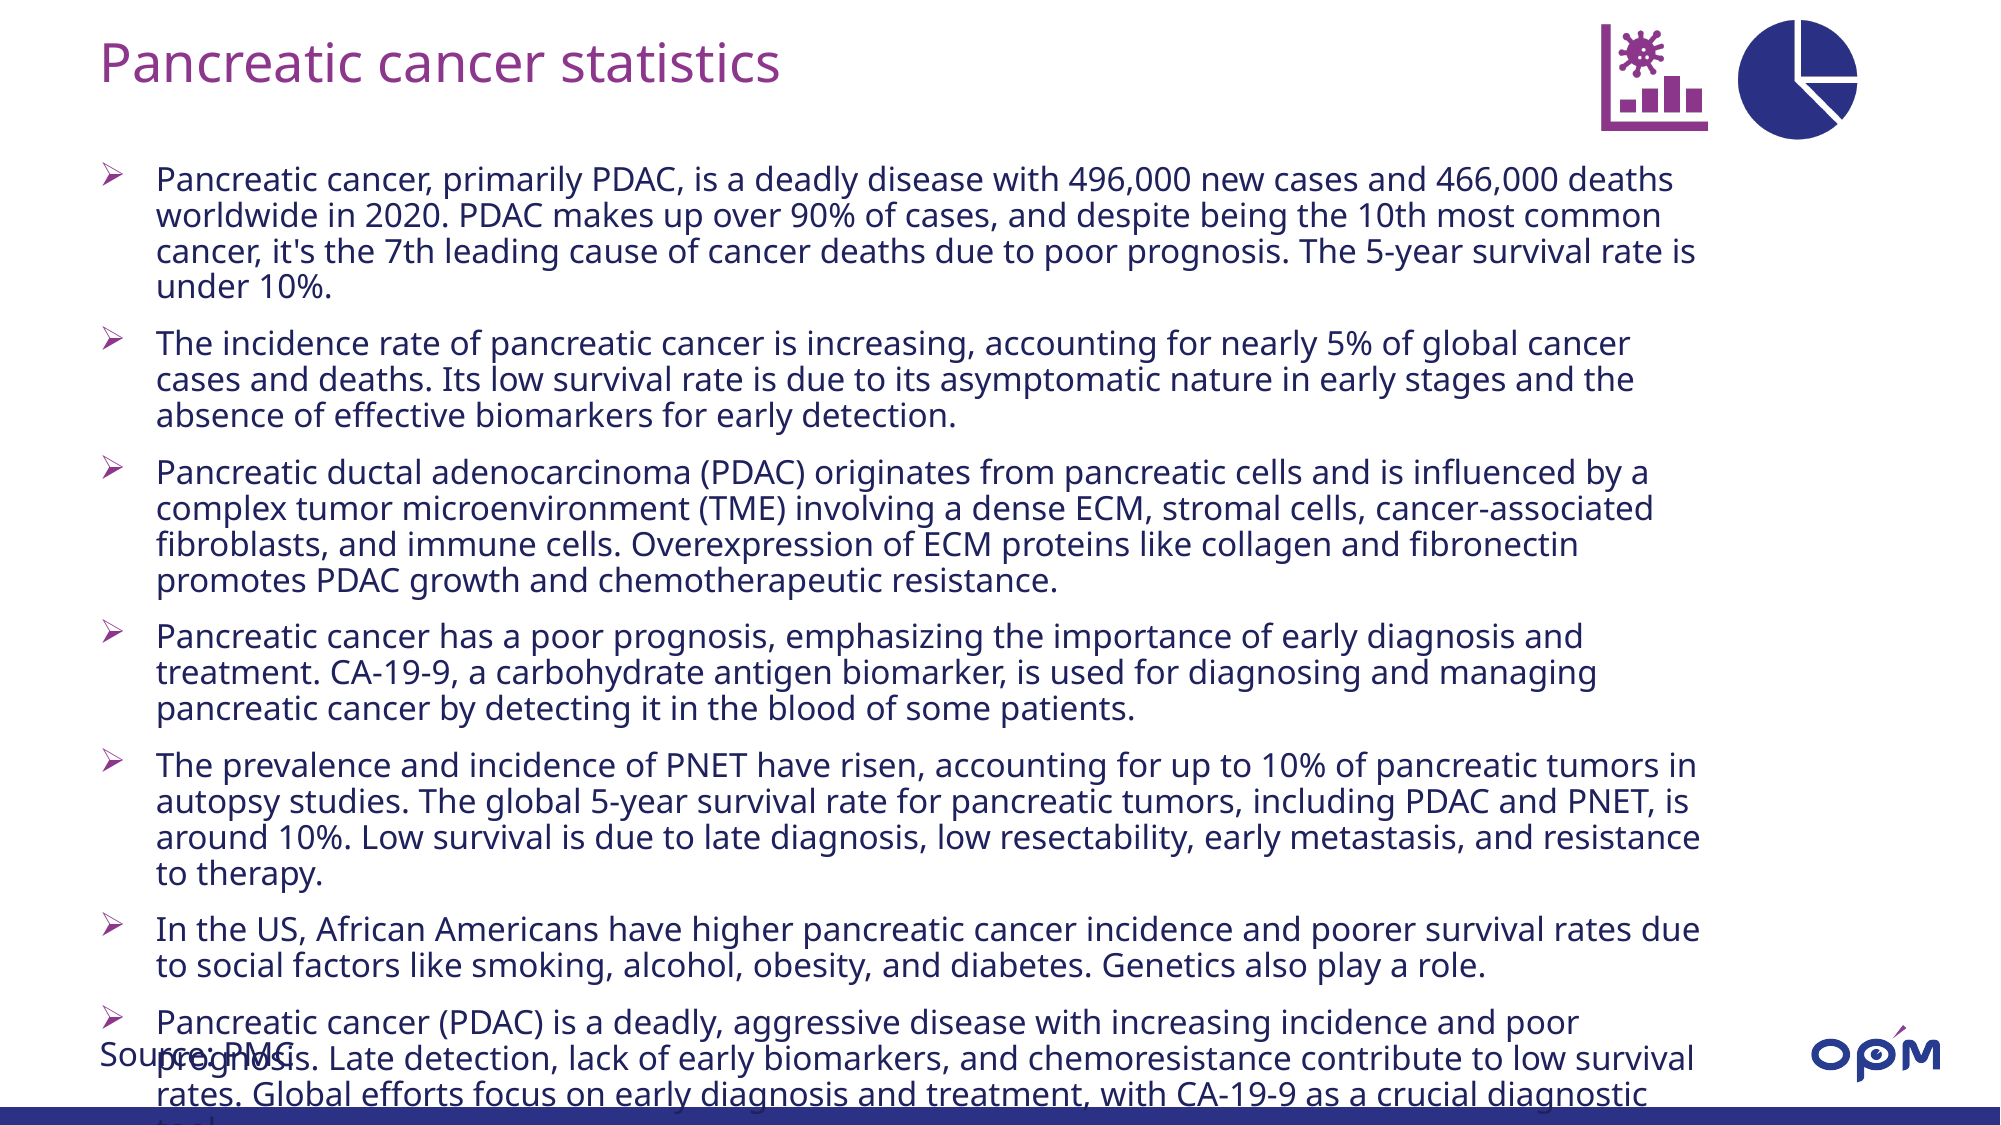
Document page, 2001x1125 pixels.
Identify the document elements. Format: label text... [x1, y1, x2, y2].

picture [1789, 1006, 1962, 1102]
title Pancreatic cancer statistics [84, 28, 1580, 122]
list Source: PMC [84, 1029, 1130, 1084]
list Pancreatic cancer, primarily PDAC, is a deadly disease with 496,000 new cases and 466,000 deaths worldwide in 2020. PDAC makes up over 90% of cases, and despite being the 10th most common cancer, it's the 7th leading cause of cancer deaths due to poor prognosis. The 5-year survival rate is under 10%. The incidence rate of pancreatic cancer is increasing, accounting for nearly 5% of global cancer cases and deaths. Its low survival rate is due to its asymptomatic nature in early stages and the absence of effective biomarkers for early detection. Pancreatic ductal adenocarcinoma (PDAC) originates from pancreatic cells and is influenced by a complex tumor microenvironment (TME) involving a dense ECM, stromal cells, cancer-associated fibroblasts, and immune cells. Overexpression of ECM proteins like collagen and fibronectin promotes PDAC growth and chemotherapeutic resistance. Pancreatic cancer has a poor prognosis, emphasizing the importance of early diagnosis and treatment. CA-19-9, a carbohydrate antigen biomarker, is used for diagnosing and managing pancreatic cancer by detecting it in the blood of some patients. The prevalence and incidence of PNET have risen, accounting for up to 10% of pancreatic tumors in autopsy studies. The global 5-year survival rate for pancreatic tumors, including PDAC and PNET, is around 10%. Low survival is due to late diagnosis, low resectability, early metastasis, and resistance to therapy. In the US, African Americans have higher pancreatic cancer incidence and poorer survival rates due to social factors like smoking, alcohol, obesity, and diabetes. Genetics also play a role. Pancreatic cancer (PDAC) is a deadly, aggressive disease with increasing incidence and poor prognosis. Late detection, lack of early biomarkers, and chemoresistance contribute to low survival rates. Global efforts focus on early diagnosis and treatment, with CA-19-9 as a crucial diagnostic tool. [84, 155, 1723, 1024]
picture [1579, 2, 1873, 155]
